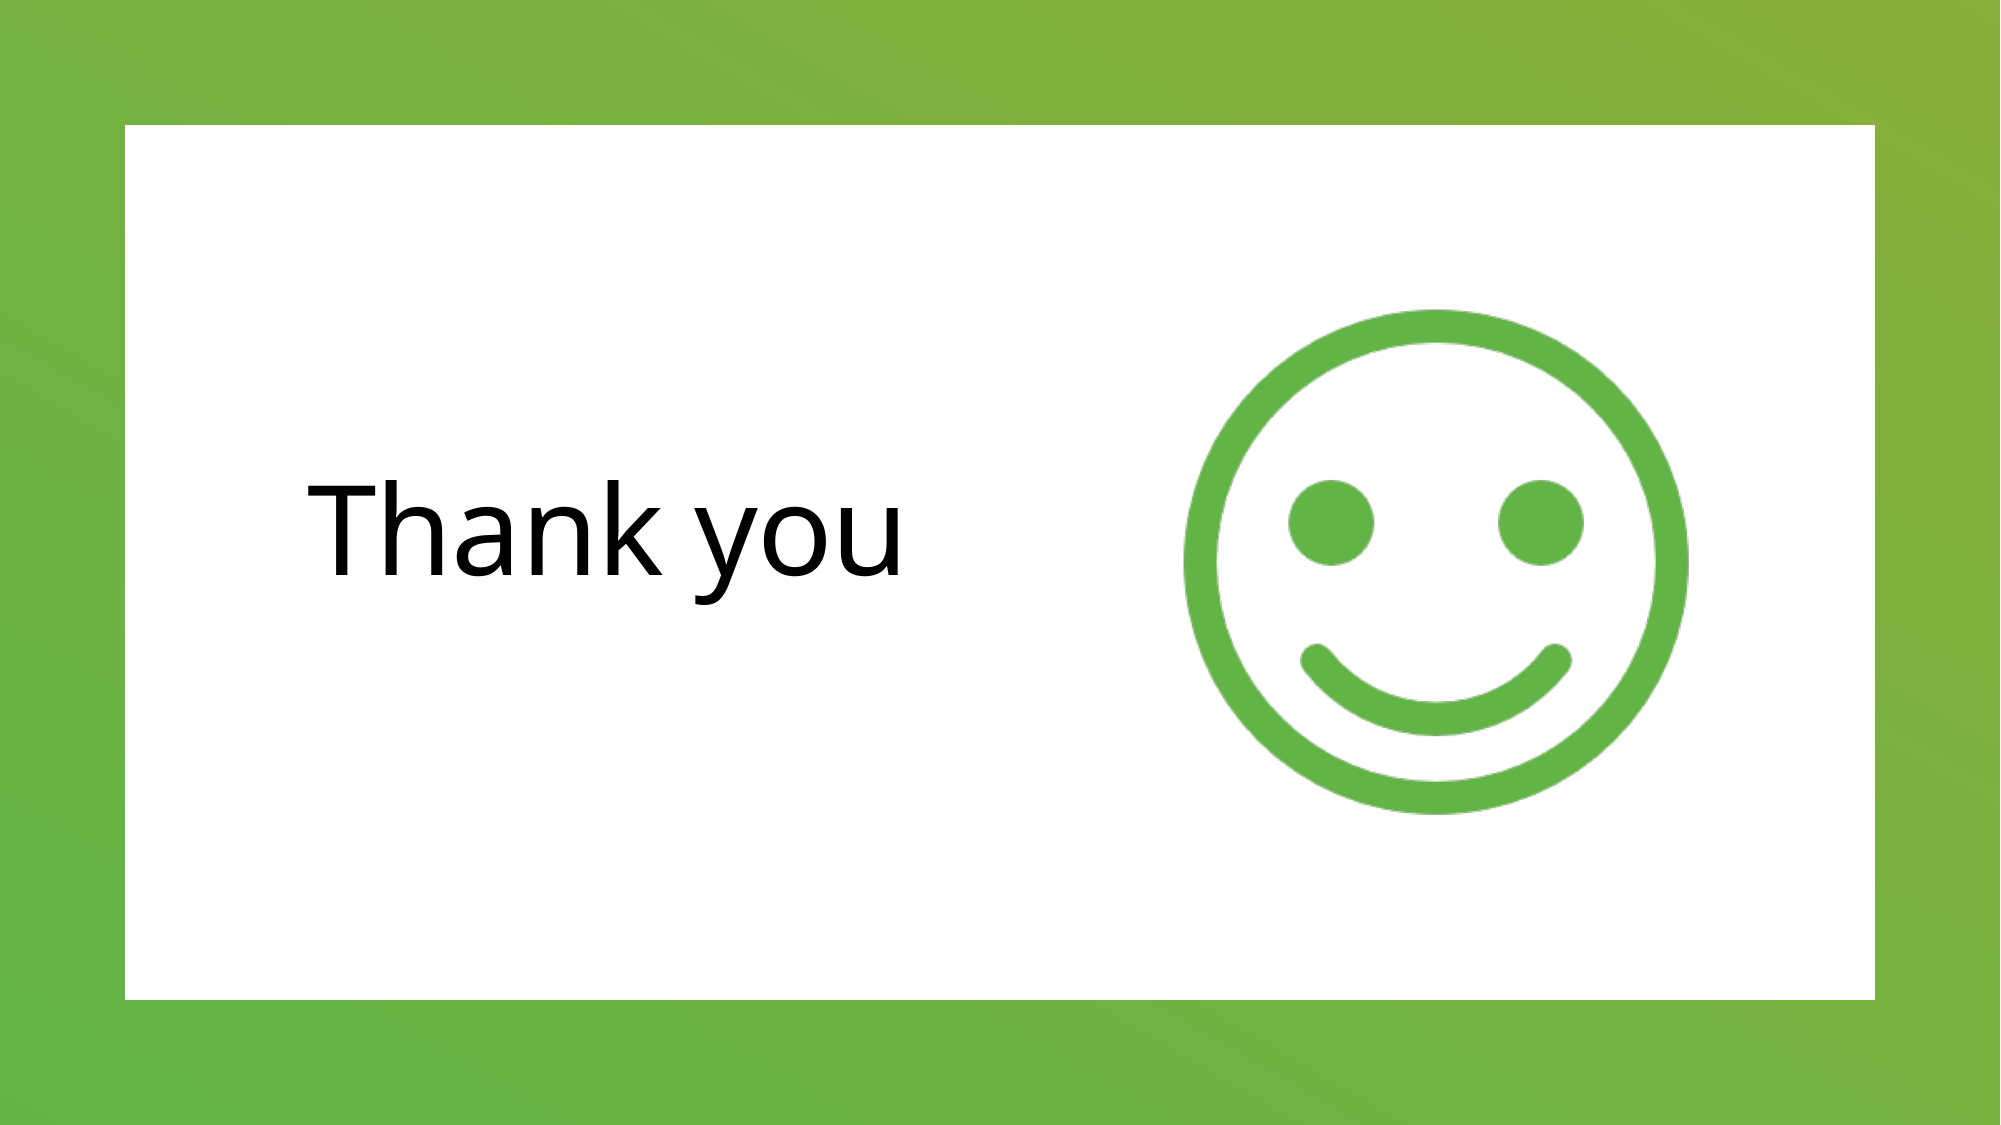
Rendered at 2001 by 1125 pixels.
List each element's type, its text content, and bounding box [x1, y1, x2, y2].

text_box [0, 0, 2000, 1125]
picture [1122, 248, 1751, 877]
title Thank you [292, 298, 1060, 767]
text_box [124, 124, 1876, 1001]
